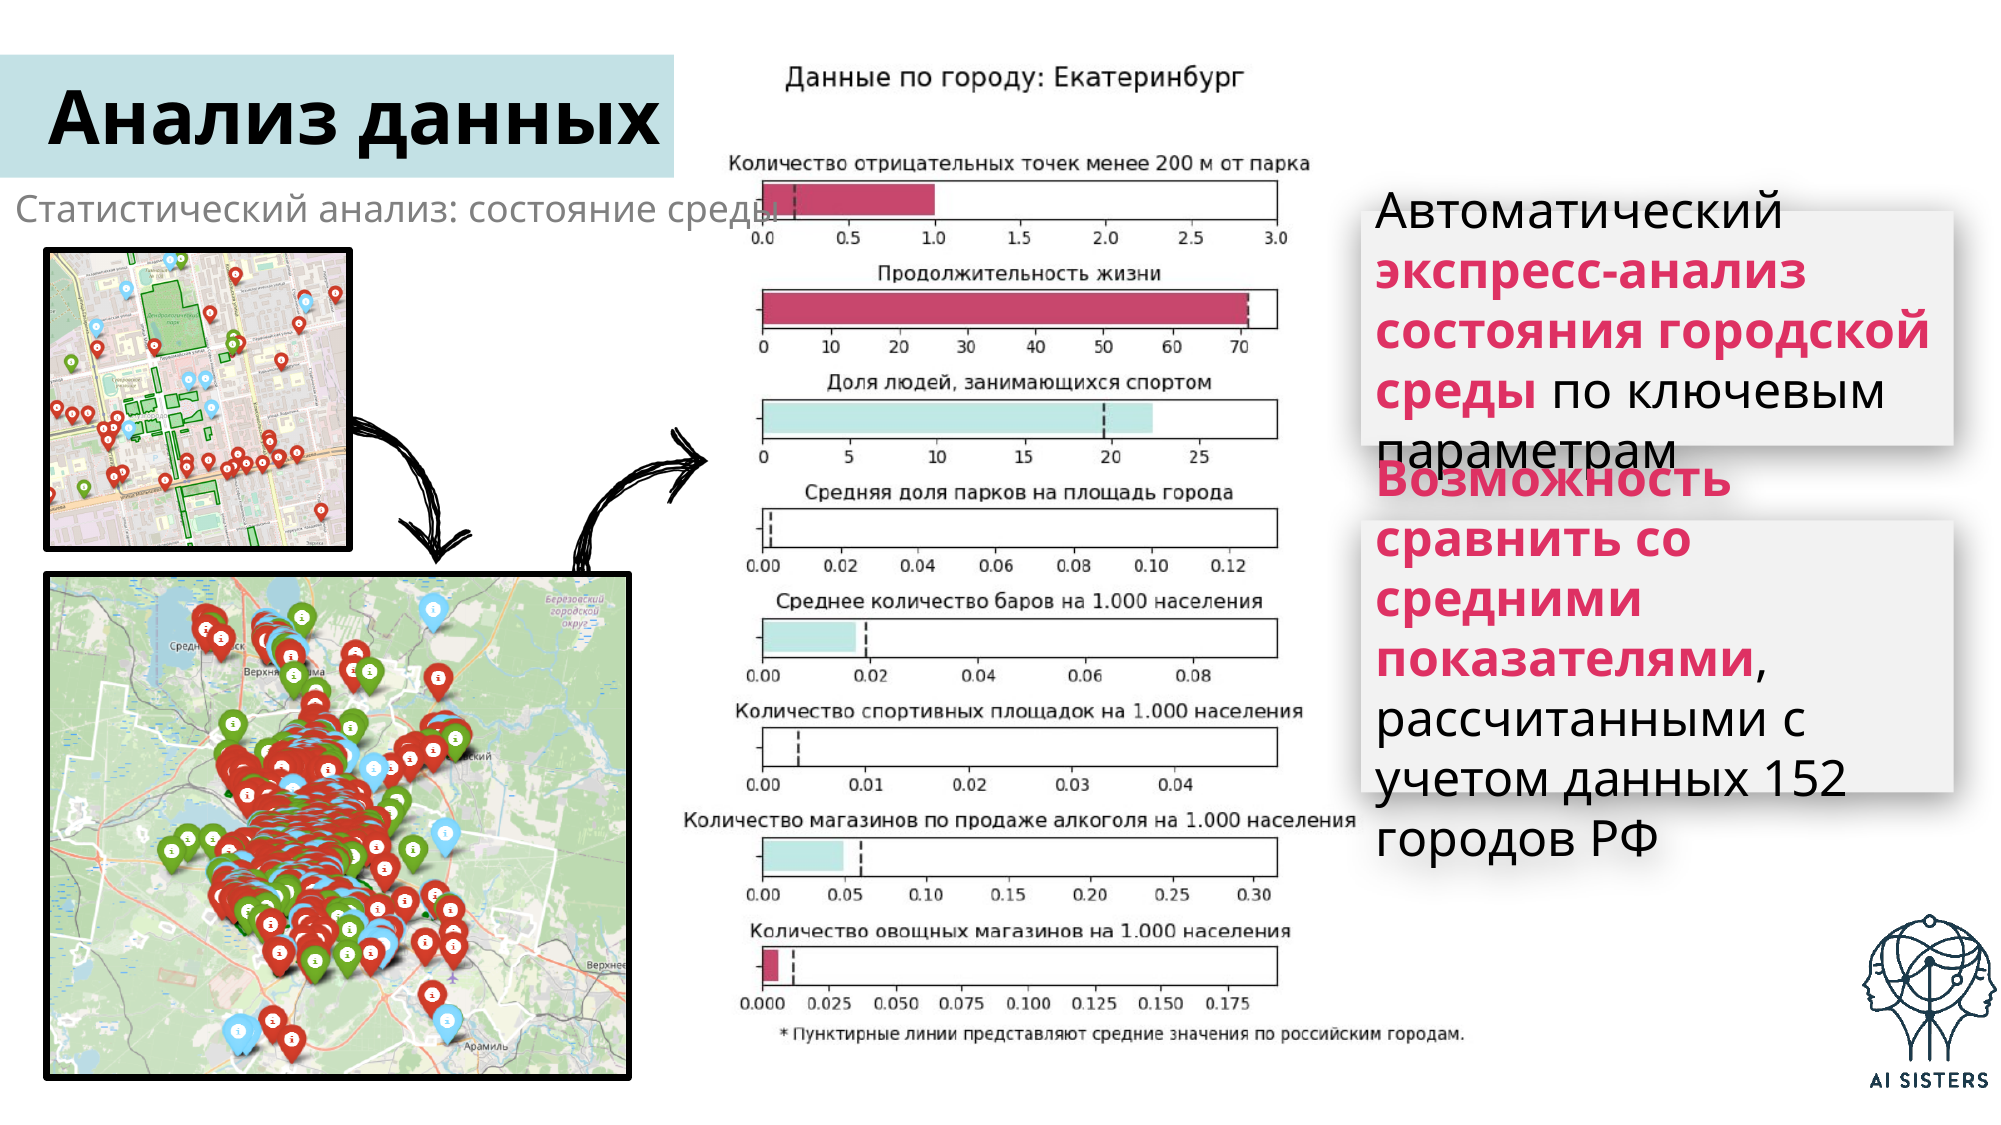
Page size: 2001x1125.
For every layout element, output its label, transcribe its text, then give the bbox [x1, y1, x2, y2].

picture [49, 54, 1476, 1075]
text_box Aнализ данных [33, 62, 672, 167]
text_box Статистический анализ: состояние среды [0, 177, 672, 237]
text_box [0, 54, 672, 177]
text_box Автоматический экспресс-анализ состояния городской среды по ключевым параметрам [1476, 210, 1955, 447]
text_box Возможность сравнить со средними показателями, рассчитанными с учетом данных 152 городов РФ [1476, 519, 1955, 793]
picture [1861, 914, 1997, 1088]
